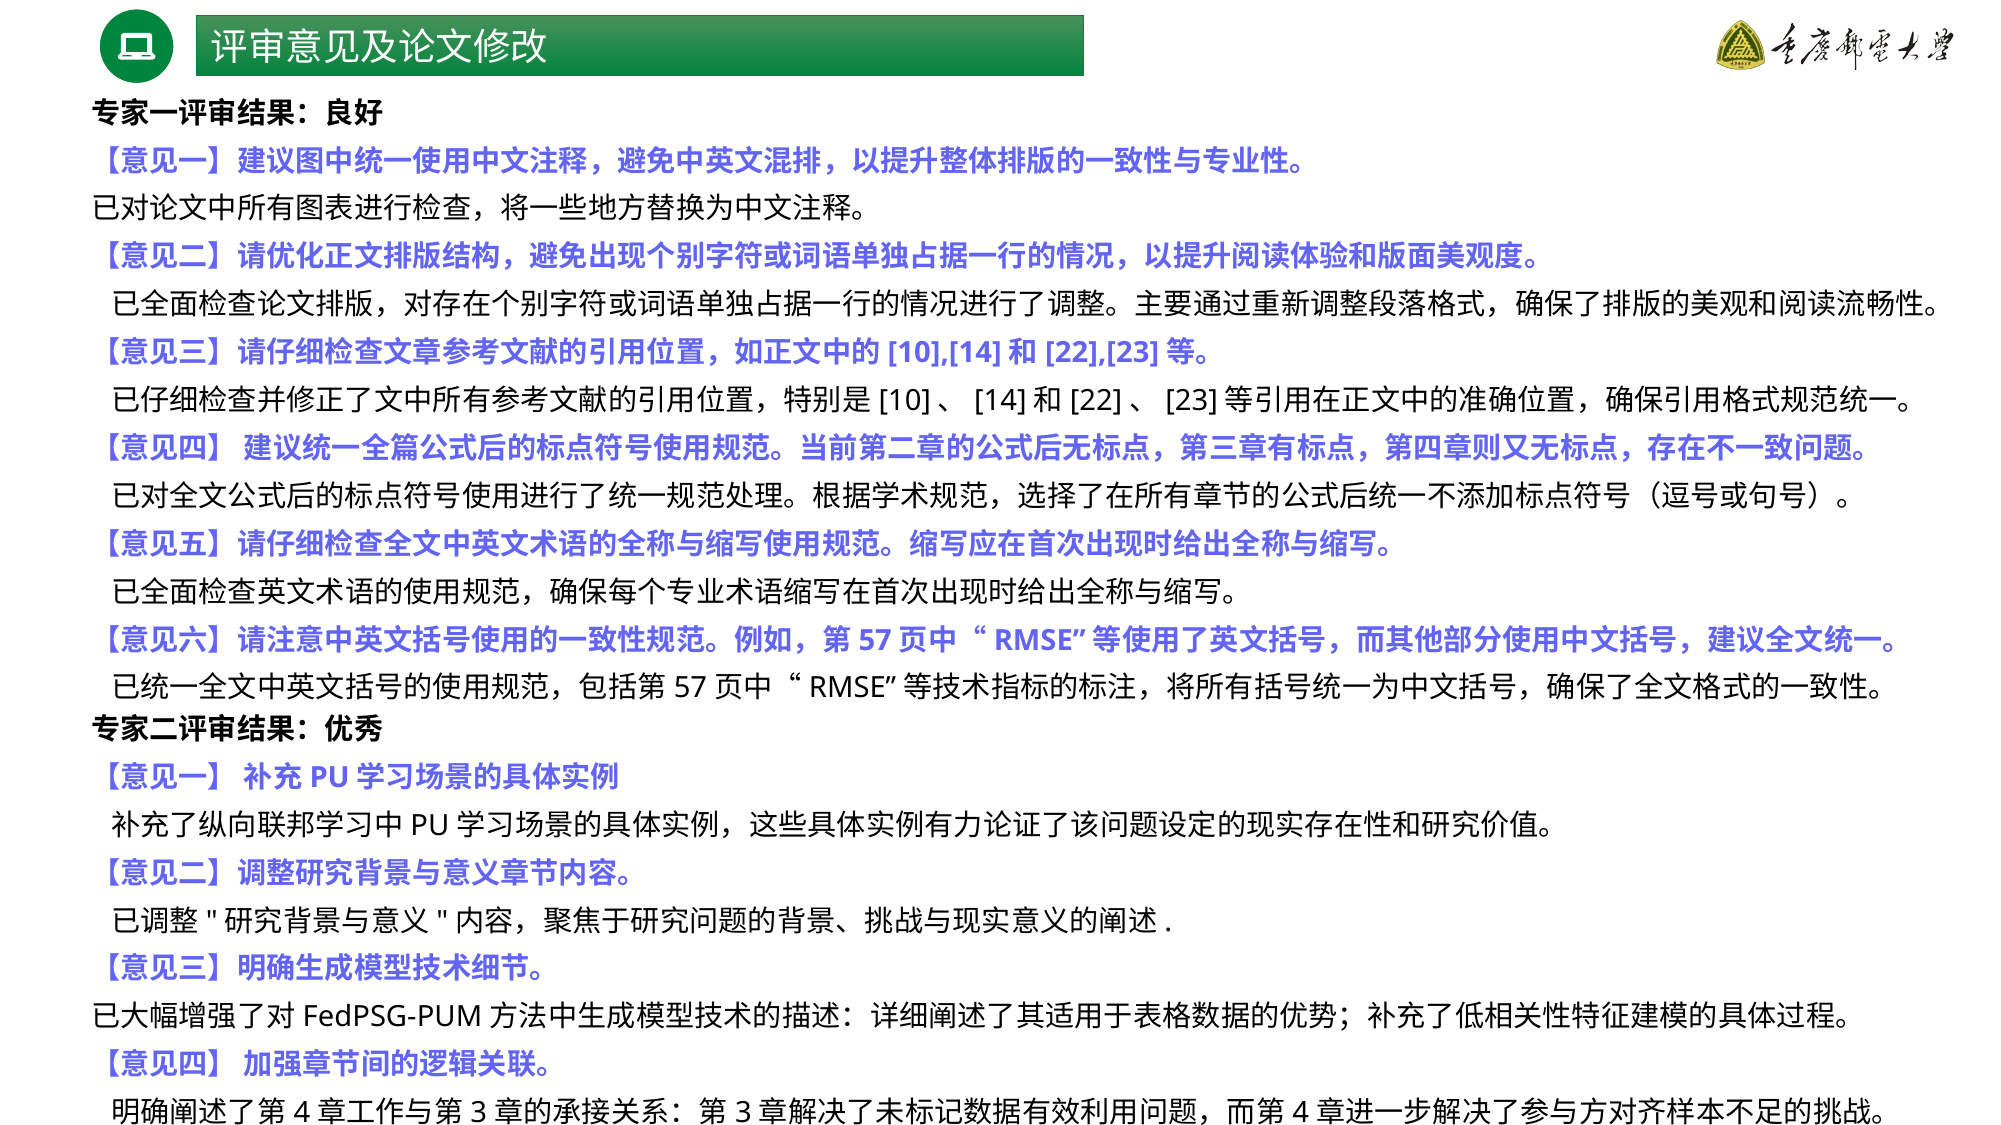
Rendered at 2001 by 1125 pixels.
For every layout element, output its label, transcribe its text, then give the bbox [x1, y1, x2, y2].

text_box 专家二评审结果：优秀 【意见一】 补充PU学习场景的具体实例 补充了纵向联邦学习中PU学习场景的具体实例，这些具体实例有力论证了该问题设定的现实存在性和研究价值。 【意见二】调整研究背景与意义章节内容。 已调整"研究背景与意义"内容，聚焦于研究问题的背景、挑战与现实意义的阐述. 【意见三】明确生成模型技术细节。 已大幅增强了对FedPSG-PUM方法中生成模型技术的描述：详细阐述了其适用于表格数据的优势；补充了低相关性特征建模的具体过程。 【意见四】 加强章节间的逻辑关联。 明确阐述了第4章工作与第3章的承接关系：第3章解决了未标记数据有效利用问题，而第4章进一步解决了参与方对齐样本不足的挑战。 [76, 690, 1966, 1125]
text_box 专家一评审结果：良好 【意见一】建议图中统一使用中文注释，避免中英文混排，以提升整体排版的一致性与专业性。 已对论文中所有图表进行检查，将一些地方替换为中文注释。 【意见二】请优化正文排版结构，避免出现个别字符或词语单独占据一行的情况，以提升阅读体验和版面美观度。 已全面检查论文排版，对存在个别字符或词语单独占据一行的情况进行了调整。主要通过重新调整段落格式，确保了排版的美观和阅读流畅性。 【意见三】请仔细检查文章参考文献的引用位置，如正文中的[10],[14]和[22],[23]等。 已仔细检查并修正了文中所有参考文献的引用位置，特别是[10]、[14]和[22]、[23]等引用在正文中的准确位置，确保引用格式规范统一。 【意见四】 建议统一全篇公式后的标点符号使用规范。当前第二章的公式后无标点，第三章有标点，第四章则又无标点，存在不一致问题。 已对全文公式后的标点符号使用进行了统一规范处理。根据学术规范，选择了在所有章节的公式后统一不添加标点符号（逗号或句号）。 【意见五】请仔细检查全文中英文术语的全称与缩写使用规范。缩写应在首次出现时给出全称与缩写。 已全面检查英文术语的使用规范，确保每个专业术语缩写在首次出现时给出全称与缩写。 【意见六】请注意中英文括号使用的一致性规范。例如，第57页中“RMSE”等使用了英文括号，而其他部分使用中文括号，建议全文统一。 已统一全文中英文括号的使用规范，包括第57页中“RMSE”等技术指标的标注，将所有括号统一为中文括号，确保了全文格式的一致性。 [76, 73, 1966, 690]
text_box 评审意见及论文修改 [196, 15, 1084, 73]
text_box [98, 7, 175, 85]
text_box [1716, 19, 1966, 70]
